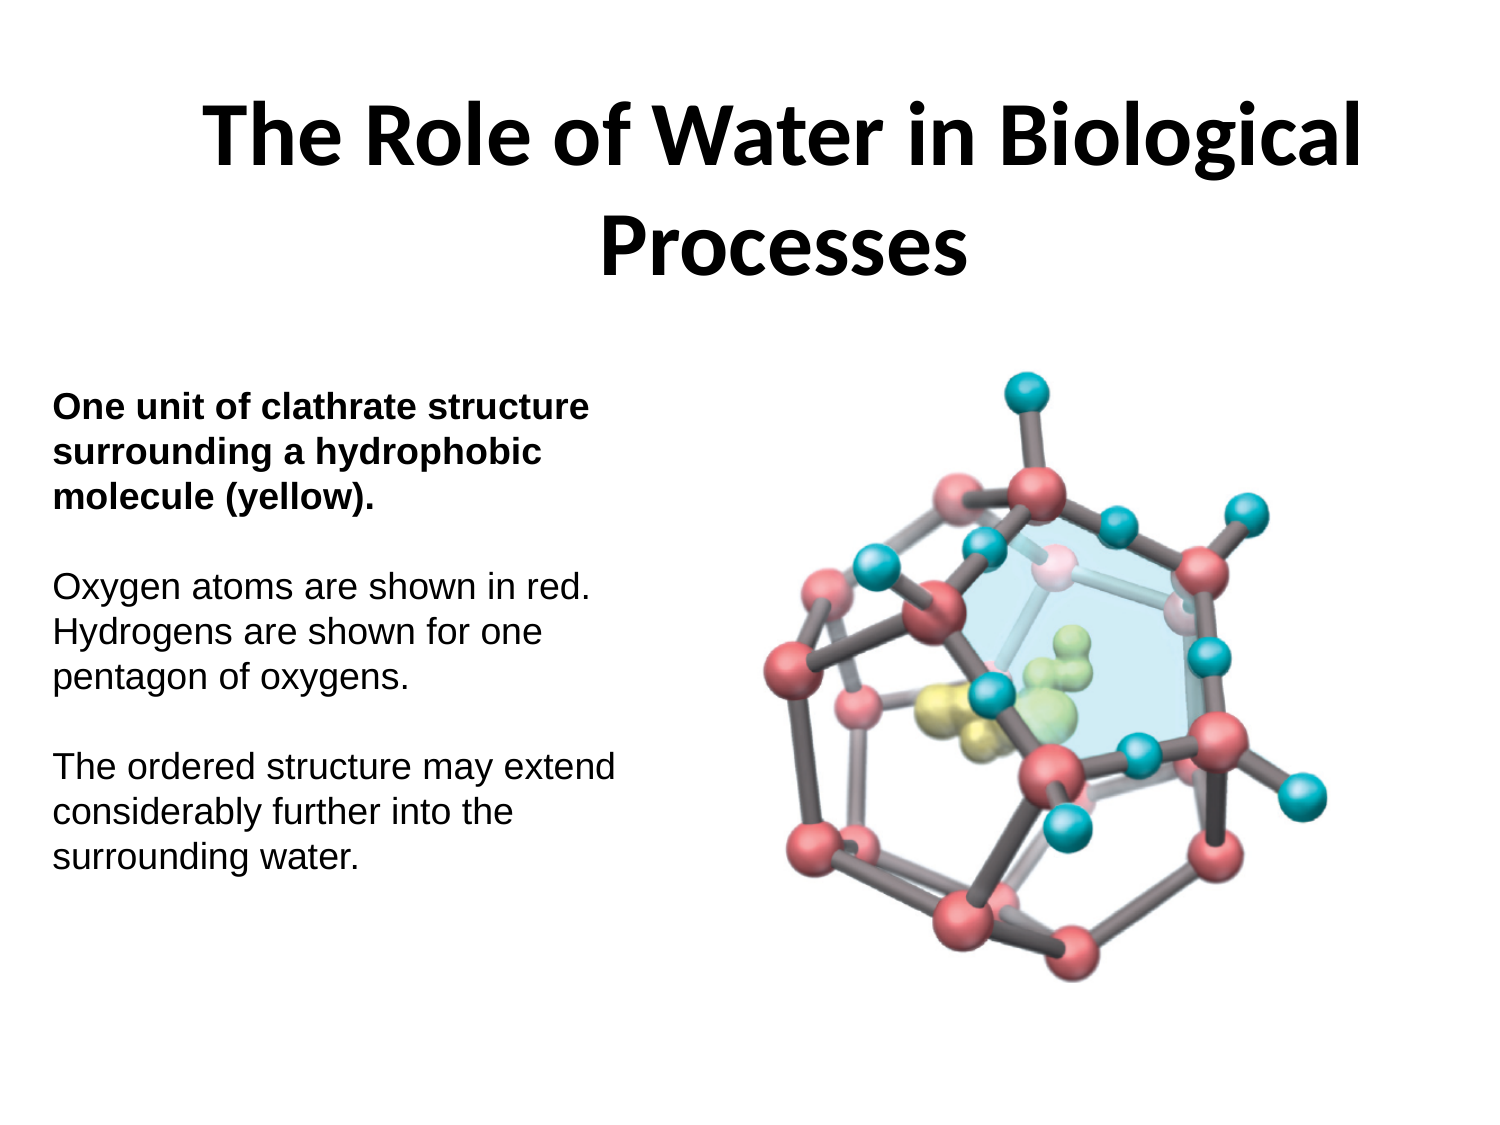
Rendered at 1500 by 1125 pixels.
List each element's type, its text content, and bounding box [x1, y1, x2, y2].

text_box One unit of clathrate structure surrounding a hydrophobic molecule (yellow). Oxygen atoms are shown in red. Hydrogens are shown for one pentagon of oxygens. The ordered structure may extend considerably further into the surrounding water. [37, 374, 700, 885]
picture [713, 349, 1415, 1001]
text_box The Role of Water in Biological Processes [159, 66, 1410, 167]
